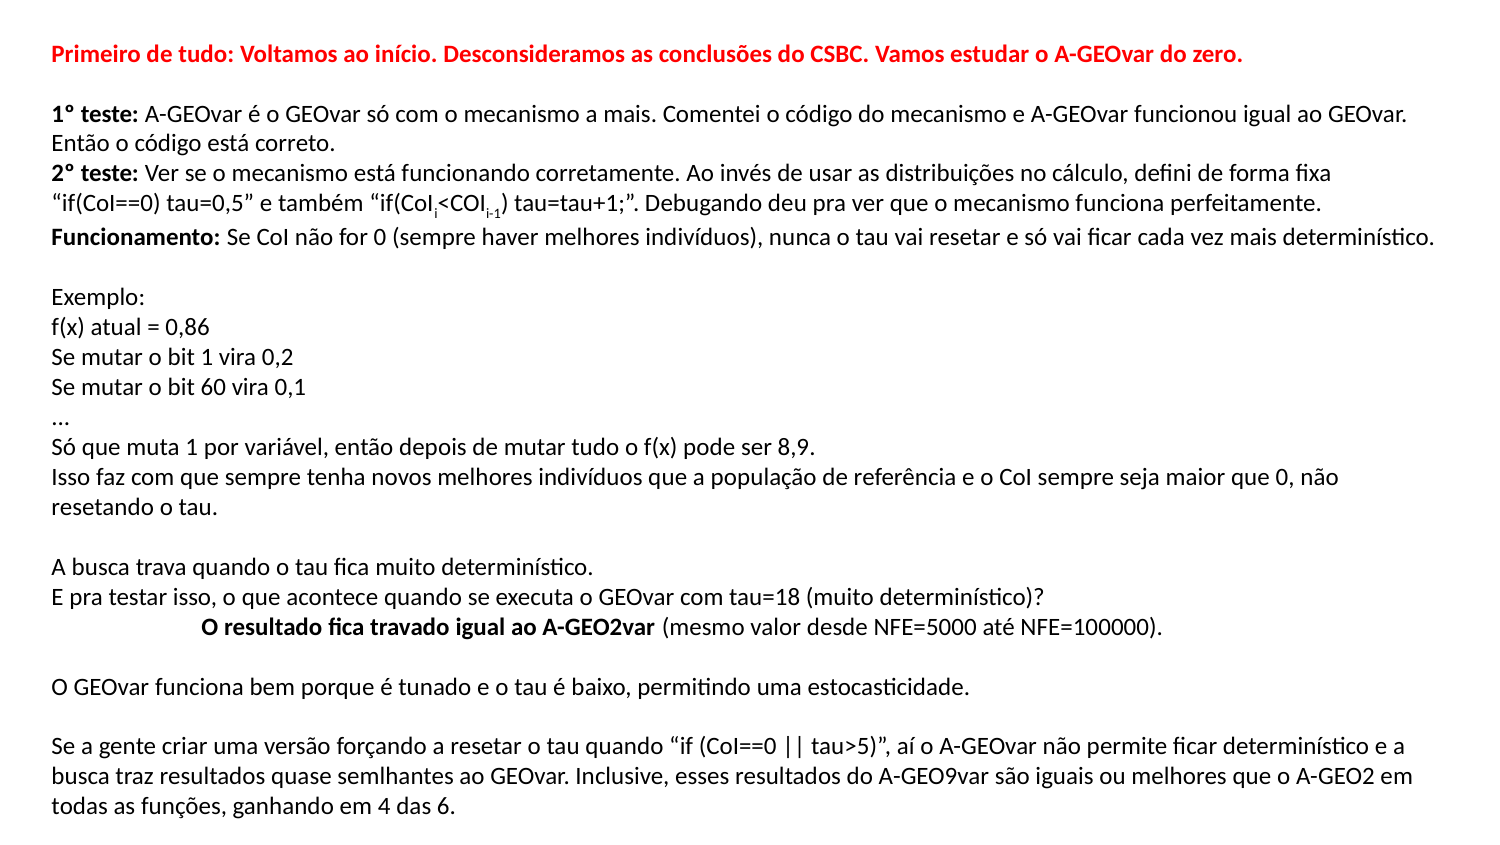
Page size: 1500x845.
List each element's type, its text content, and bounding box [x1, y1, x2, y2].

text_box Primeiro de tudo: Voltamos ao início. Desconsideramos as conclusões do CSBC. Vamos estudar o A-GEOvar do zero. 1º teste: A-GEOvar é o GEOvar só com o mecanismo a mais. Comentei o código do mecanismo e A-GEOvar funcionou igual ao GEOvar. Então o código está correto. 2º teste: Ver se o mecanismo está funcionando corretamente. Ao invés de usar as distribuições no cálculo, defini de forma fixa “if(CoI==0) tau=0,5” e também “if(CoIi<COIi-1) tau=tau+1;”. Debugando deu pra ver que o mecanismo funciona perfeitamente. Funcionamento: Se CoI não for 0 (sempre haver melhores indivíduos), nunca o tau vai resetar e só vai ficar cada vez mais determinístico. Exemplo: f(x) atual = 0,86 Se mutar o bit 1 vira 0,2 Se mutar o bit 60 vira 0,1 ... Só que muta 1 por variável, então depois de mutar tudo o f(x) pode ser 8,9. Isso faz com que sempre tenha novos melhores indivíduos que a população de referência e o CoI sempre seja maior que 0, não resetando o tau. A busca trava quando o tau fica muito determinístico. E pra testar isso, o que acontece quando se executa o GEOvar com tau=18 (muito determinístico)? O resultado fica travado igual ao A-GEO2var (mesmo valor desde NFE=5000 até NFE=100000). O GEOvar funciona bem porque é tunado e o tau é baixo, permitindo uma estocasticidade. Se a gente criar uma versão forçando a resetar o tau quando “if (CoI==0 || tau>5)”, aí o A-GEOvar não permite ficar determinístico e a busca traz resultados quase semlhantes ao GEOvar. Inclusive, esses resultados do A-GEO9var são iguais ou melhores que o A-GEO2 em todas as funções, ganhando em 4 das 6. ????A versão A-GEO1var funciona melhor porque o CoI atinge 0 frequentemente, já que a população de referência é a melhor da busca (fx_melhor), então acontece seguido de nenhum dos novos indivíduos gerados ser melhor que o fx_melhor ????Isso faz com que o CoI nunca seja 0 e o tau se torne muito determinístico a ponto da busca ficar saltando unicamente entre 2 pontos do espaço de projeto Ex: Inicialmente tem a população com f(x) valendo Y. Com o tau muito determinístico, a chance é muito grande de sempre escolher por variável a mutação que mais melhora o f(x). Depois que mutou todas, vai ter a nova população com f(x) valendo Z. Com o tau muito determinístico, mutaria todas pra um novo ponto [36, 29, 1464, 845]
